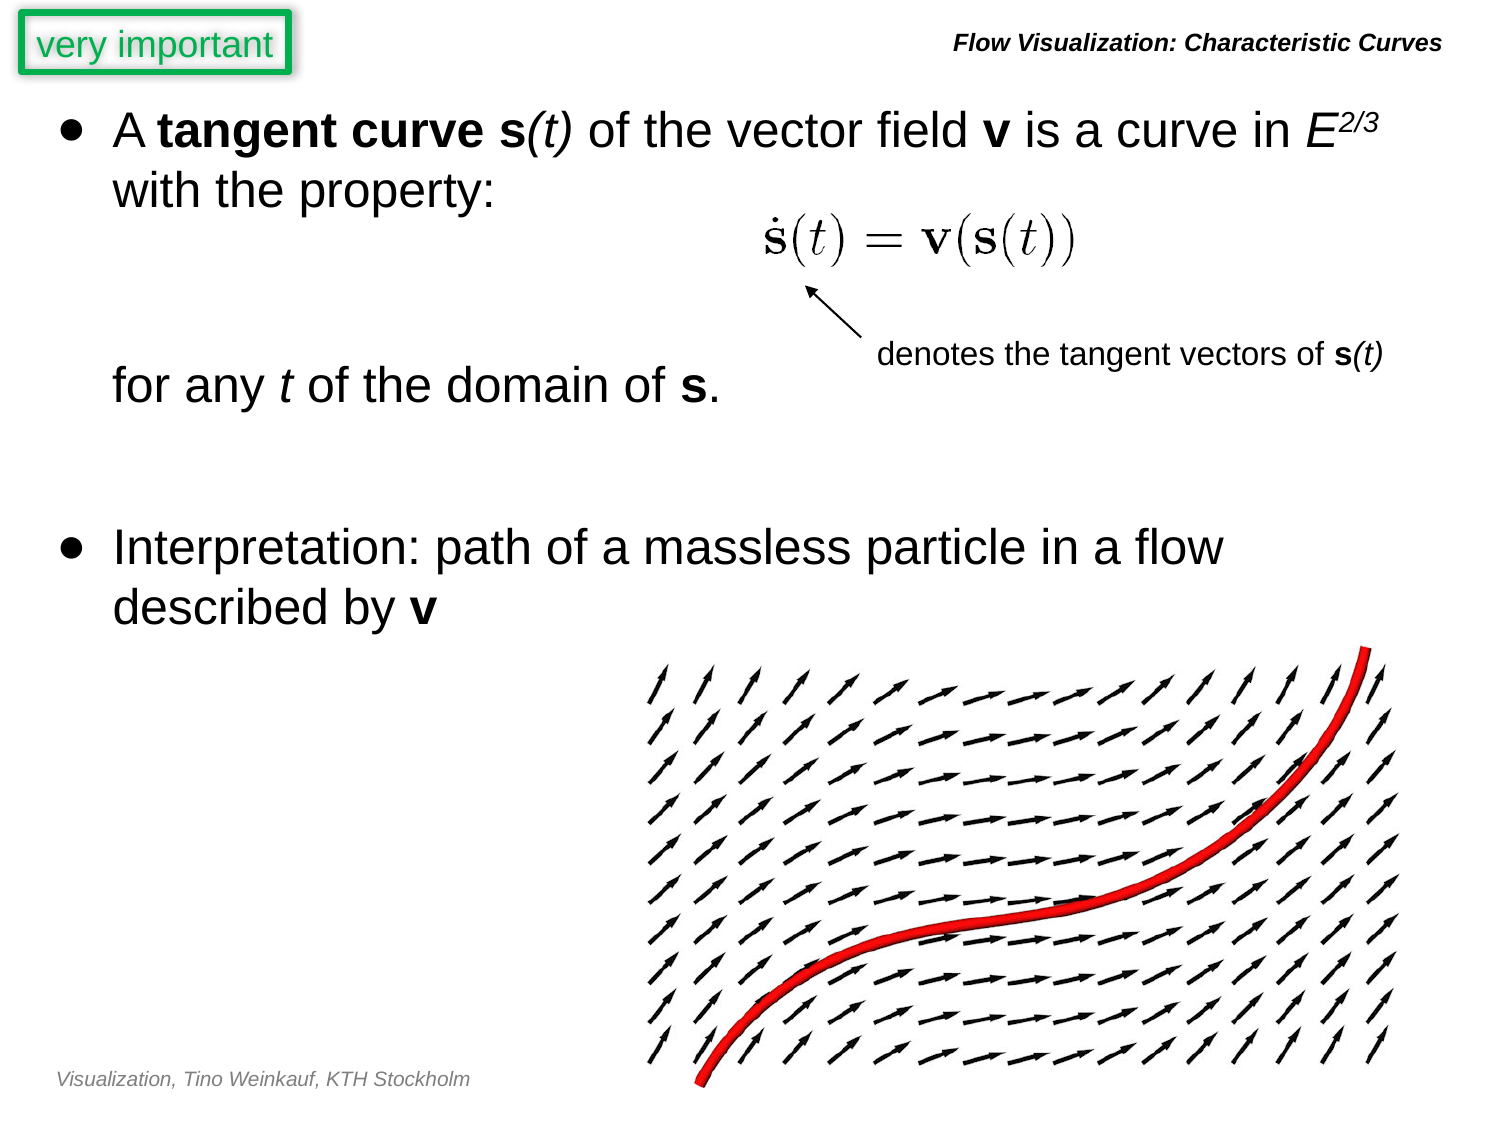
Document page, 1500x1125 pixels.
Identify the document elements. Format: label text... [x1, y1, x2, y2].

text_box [748, 199, 1401, 381]
list A tangent curve s(t) of the vector field v is a curve in E2/3 with the property: for any t of the domain of s. Interpretation: path of a massless particle in a flow described by v [40, 89, 1460, 1036]
title Flow Visualization: Characteristic Curves [301, 18, 1460, 67]
text_box very important [21, 12, 289, 73]
picture [645, 645, 1401, 1088]
